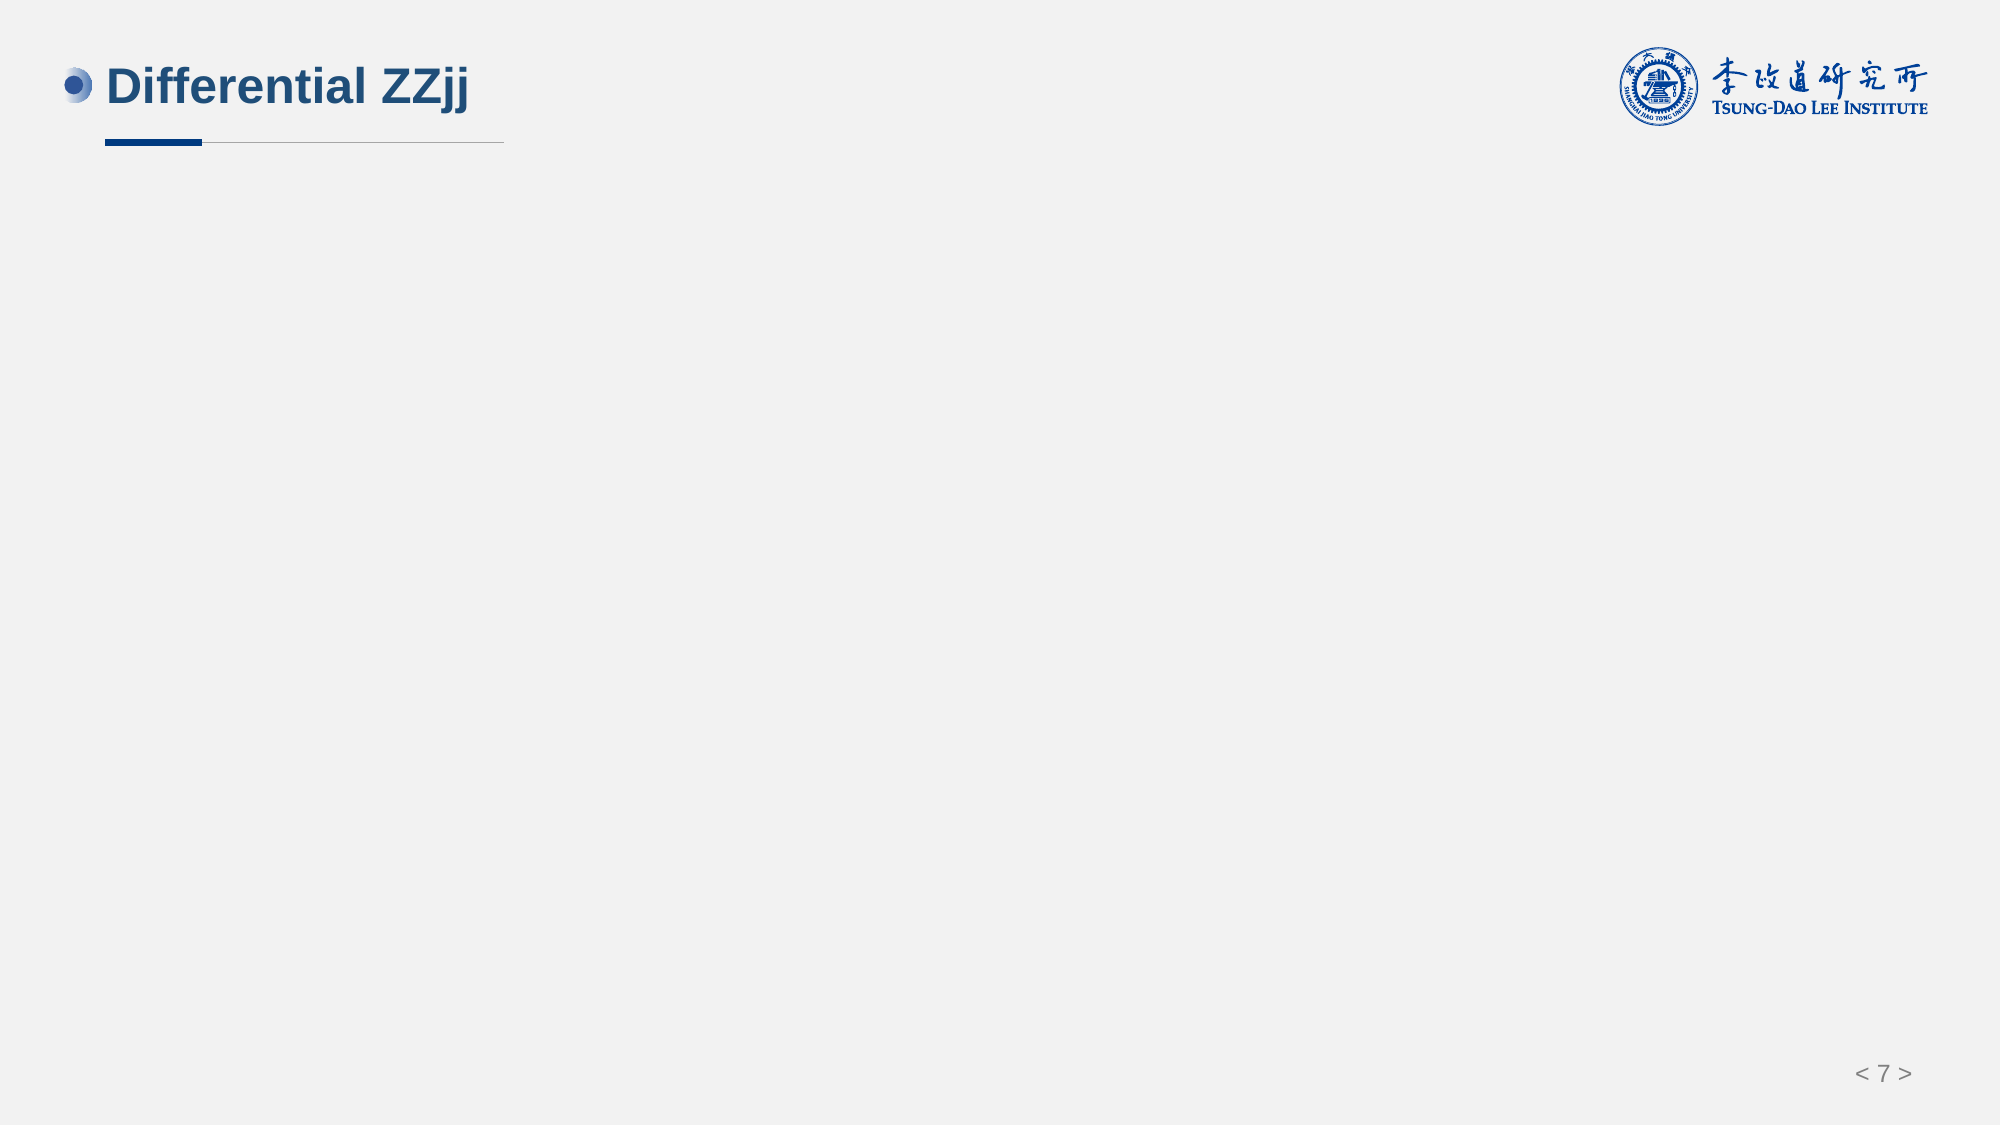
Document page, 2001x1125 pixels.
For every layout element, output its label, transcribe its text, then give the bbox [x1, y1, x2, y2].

list Differential ZZjj [91, 52, 778, 125]
